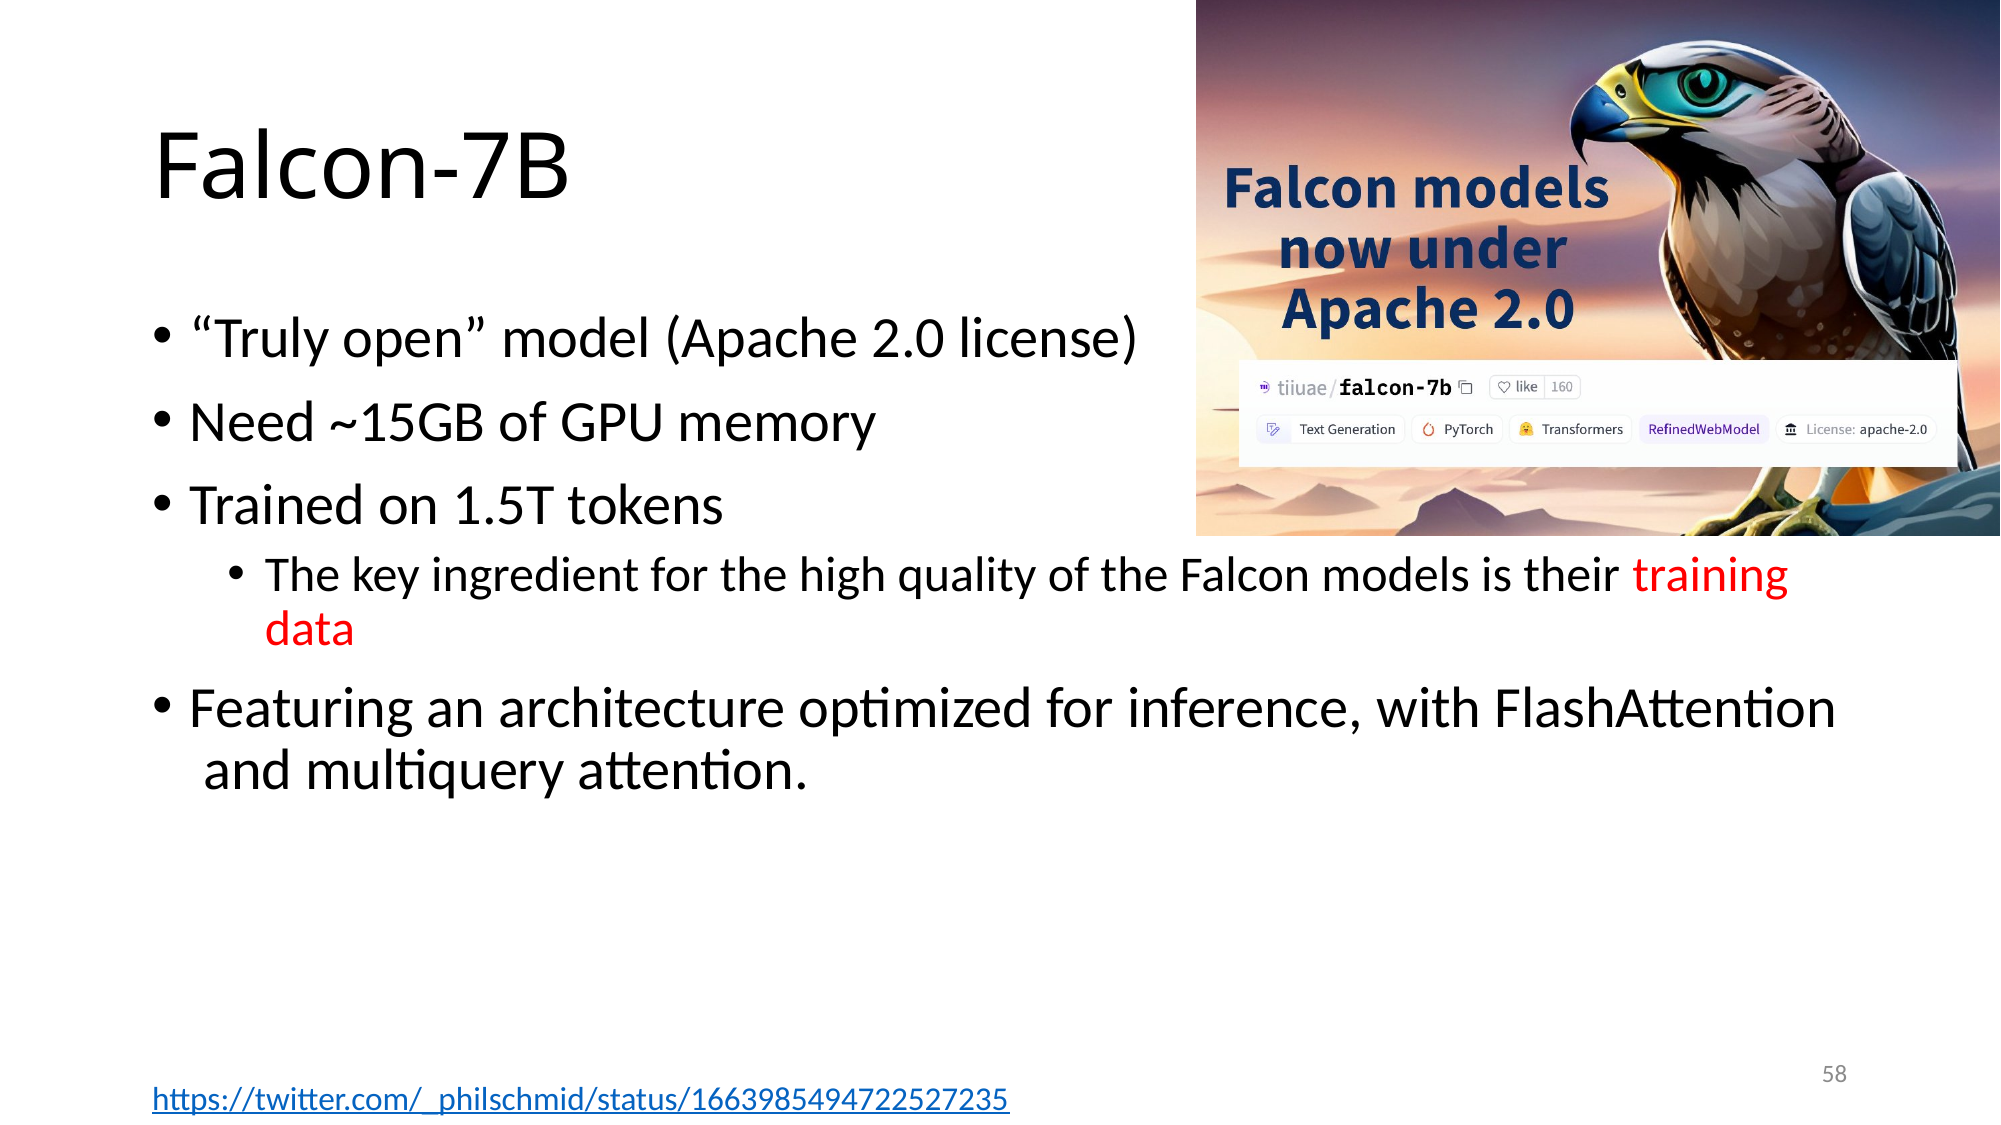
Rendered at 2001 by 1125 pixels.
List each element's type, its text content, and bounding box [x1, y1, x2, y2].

text_box https://twitter.com/_philschmid/status/1663985494722527235 [137, 1069, 1161, 1124]
title Falcon-7B [137, 59, 1196, 278]
list “Truly open” model (Apache 2.0 license) Need ~15GB of GPU memory Trained on 1.5T tokens The key ingredient for the high quality of the Falcon models is their training data Featuring an architecture optimized for inference, with FlashAttention and multiquery attention. [137, 299, 1863, 1014]
picture [1196, 0, 2000, 536]
slide_number 58 [1412, 1042, 1863, 1103]
